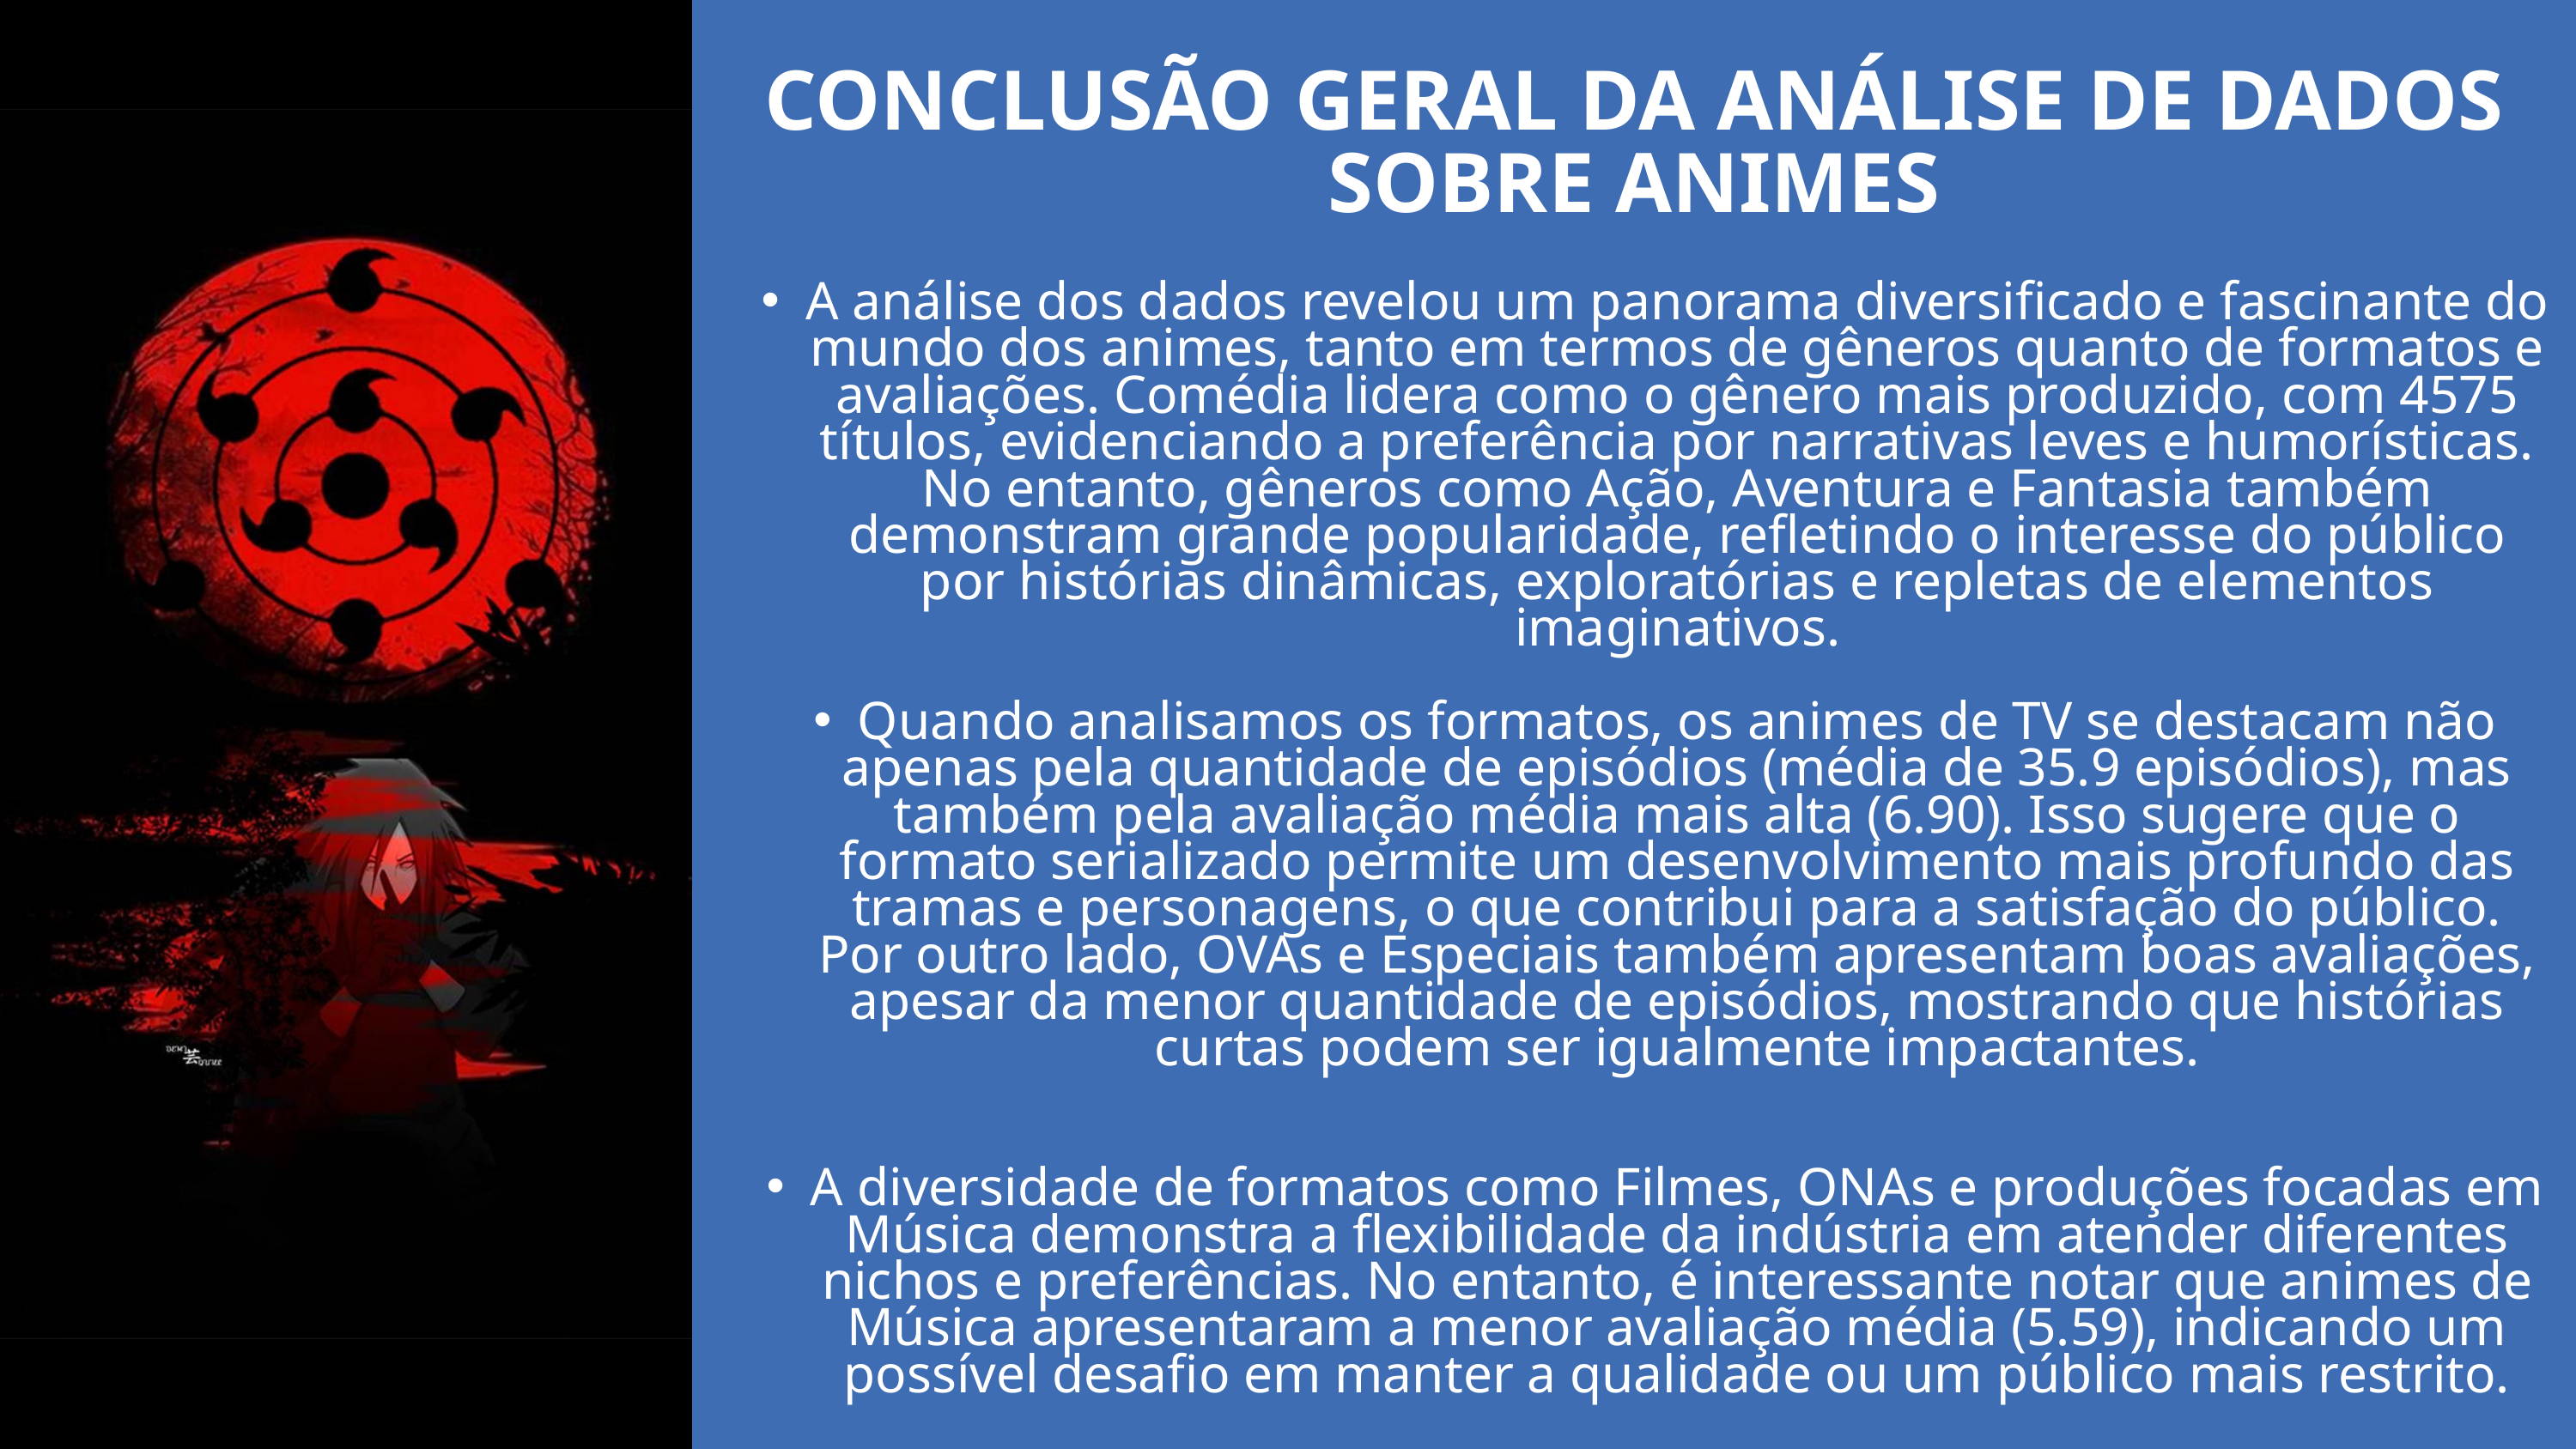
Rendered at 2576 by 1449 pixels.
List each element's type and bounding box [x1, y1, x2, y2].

text_box [0, 109, 686, 1339]
text_box [691, 0, 2576, 1449]
